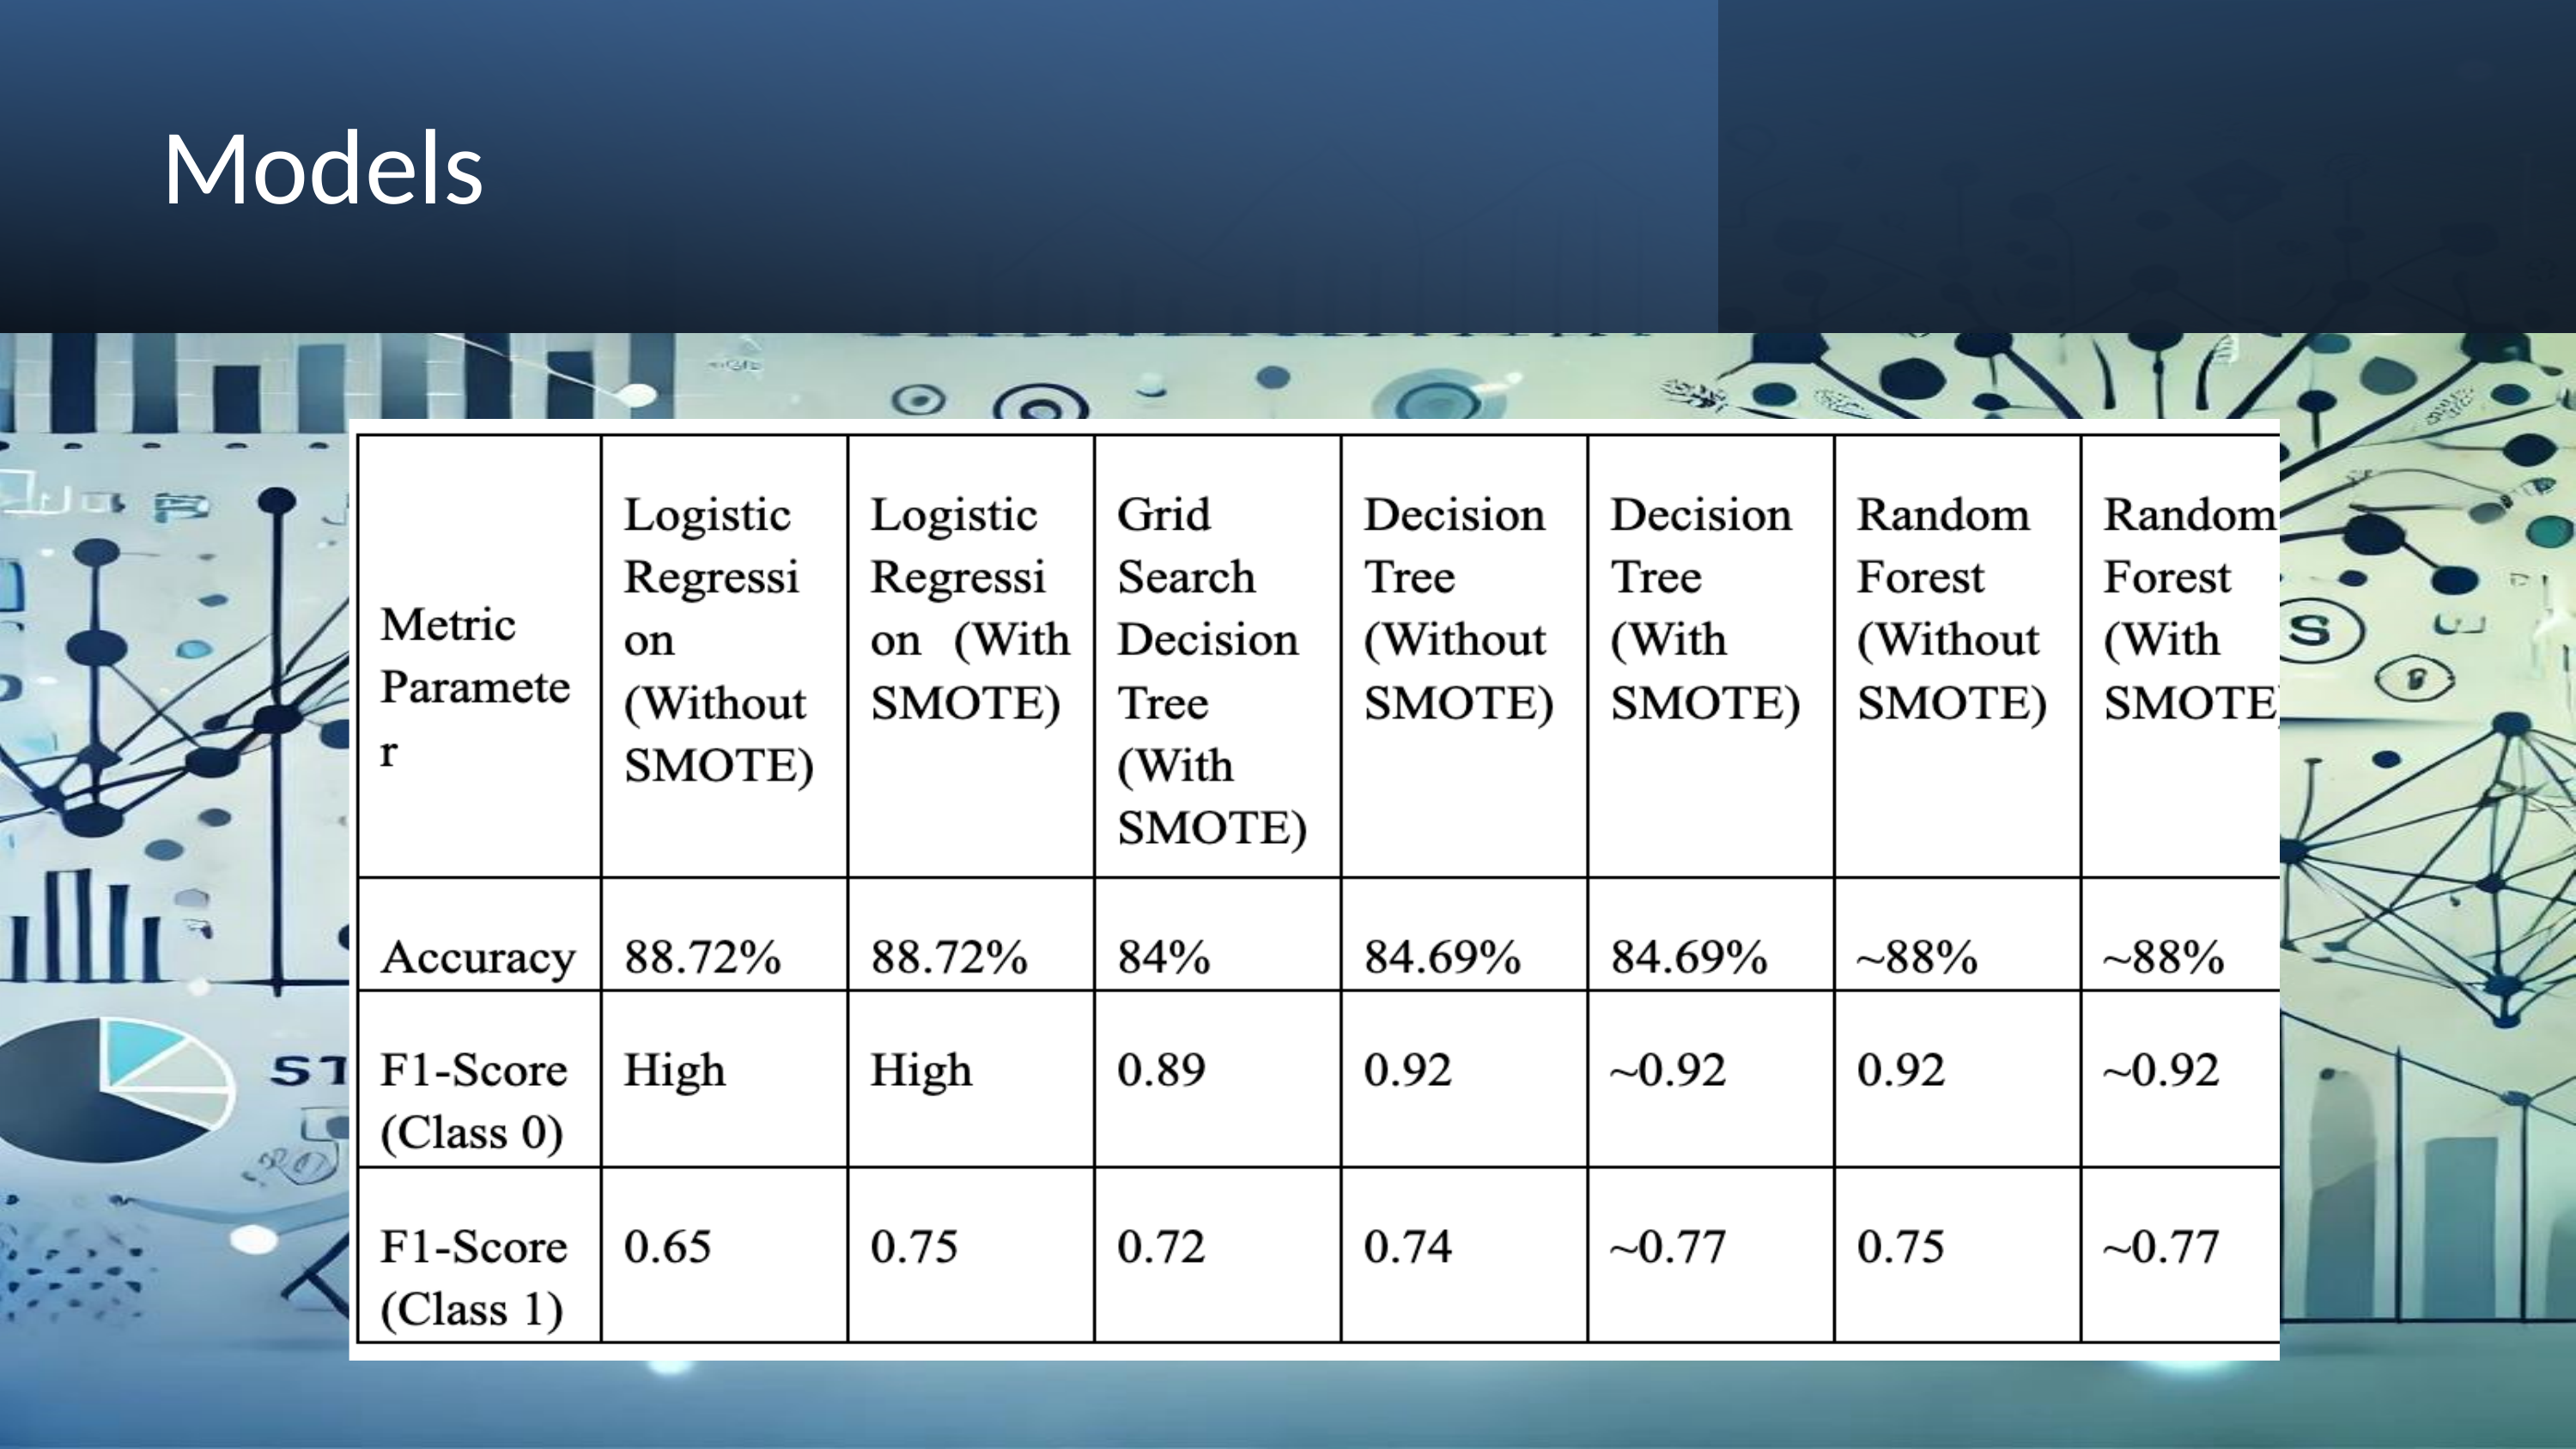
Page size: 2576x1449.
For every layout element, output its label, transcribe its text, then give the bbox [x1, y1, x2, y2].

text_box Models [148, 52, 1641, 298]
text_box [0, 0, 2576, 334]
picture [349, 419, 2281, 1361]
text_box [0, 335, 2576, 1449]
